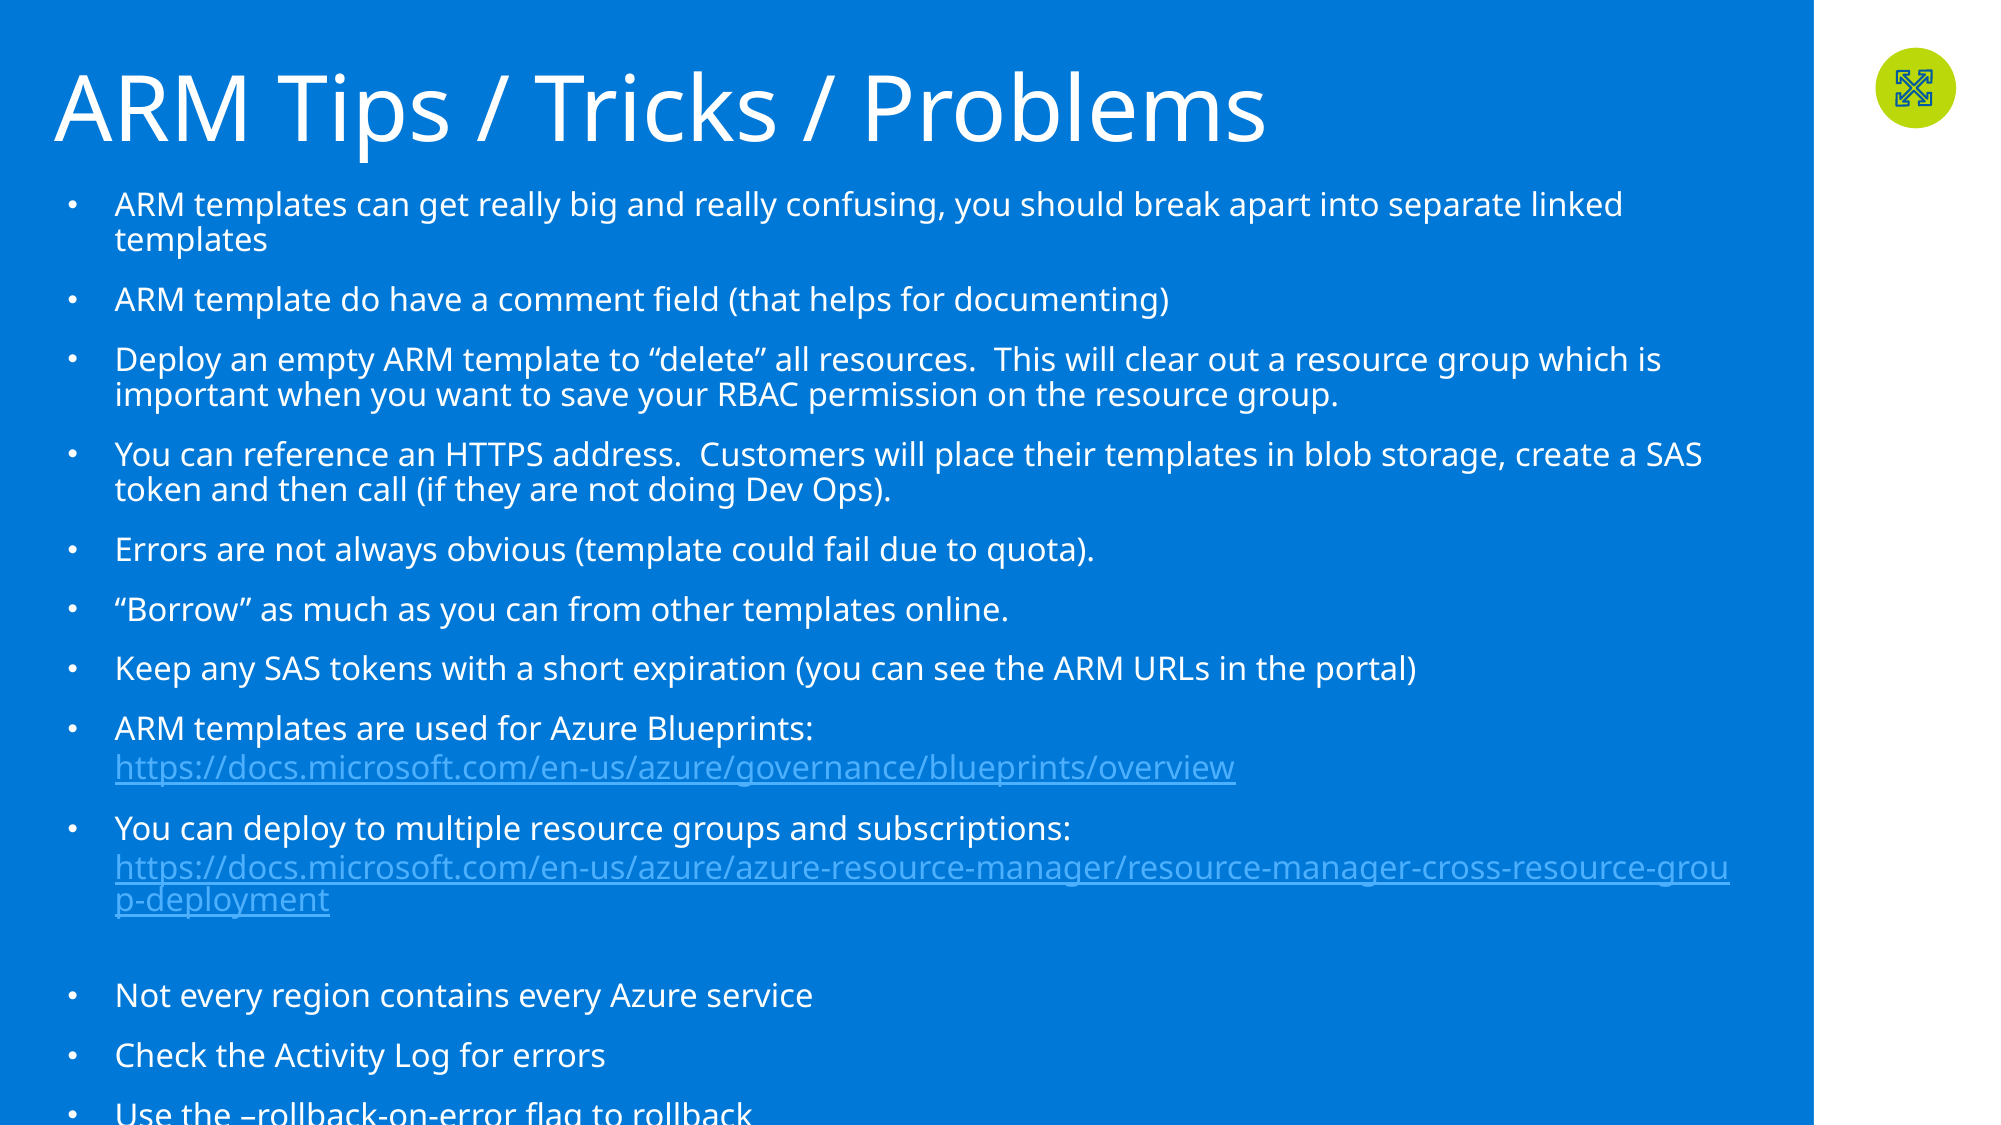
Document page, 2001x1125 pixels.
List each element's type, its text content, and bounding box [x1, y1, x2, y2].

text_box [1874, 46, 1958, 130]
text_box [1813, 0, 2000, 1125]
text_box ARM templates can get really big and really confusing, you should break apart into separate linked templates ARM template do have a comment field (that helps for documenting) Deploy an empty ARM template to “delete” all resources. This will clear out a resource group which is important when you want to save your RBAC permission on the resource group. You can reference an HTTPS address. Customers will place their templates in blob storage, create a SAS token and then call (if they are not doing Dev Ops). Errors are not always obvious (template could fail due to quota). “Borrow” as much as you can from other templates online. Keep any SAS tokens with a short expiration (you can see the ARM URLs in the portal) ARM templates are used for Azure Blueprints: https://docs.microsoft.com/en-us/azure/governance/blueprints/overview You can deploy to multiple resource groups and subscriptions: https://docs.microsoft.com/en-us/azure/azure-resource-manager/resource-manager-cross-resource-group-deployment Not every region contains every Azure service Check the Activity Log for errors Use the –rollback-on-error flag to rollback Like YAML? https://blog.mexia.com.au/writing-arm-templates-in-yaml https://github.com/TeamYARM/YARM-CLI [44, 173, 1764, 1106]
text_box [1896, 70, 1932, 106]
title ARM Tips / Tricks / Problems [31, 47, 1813, 161]
